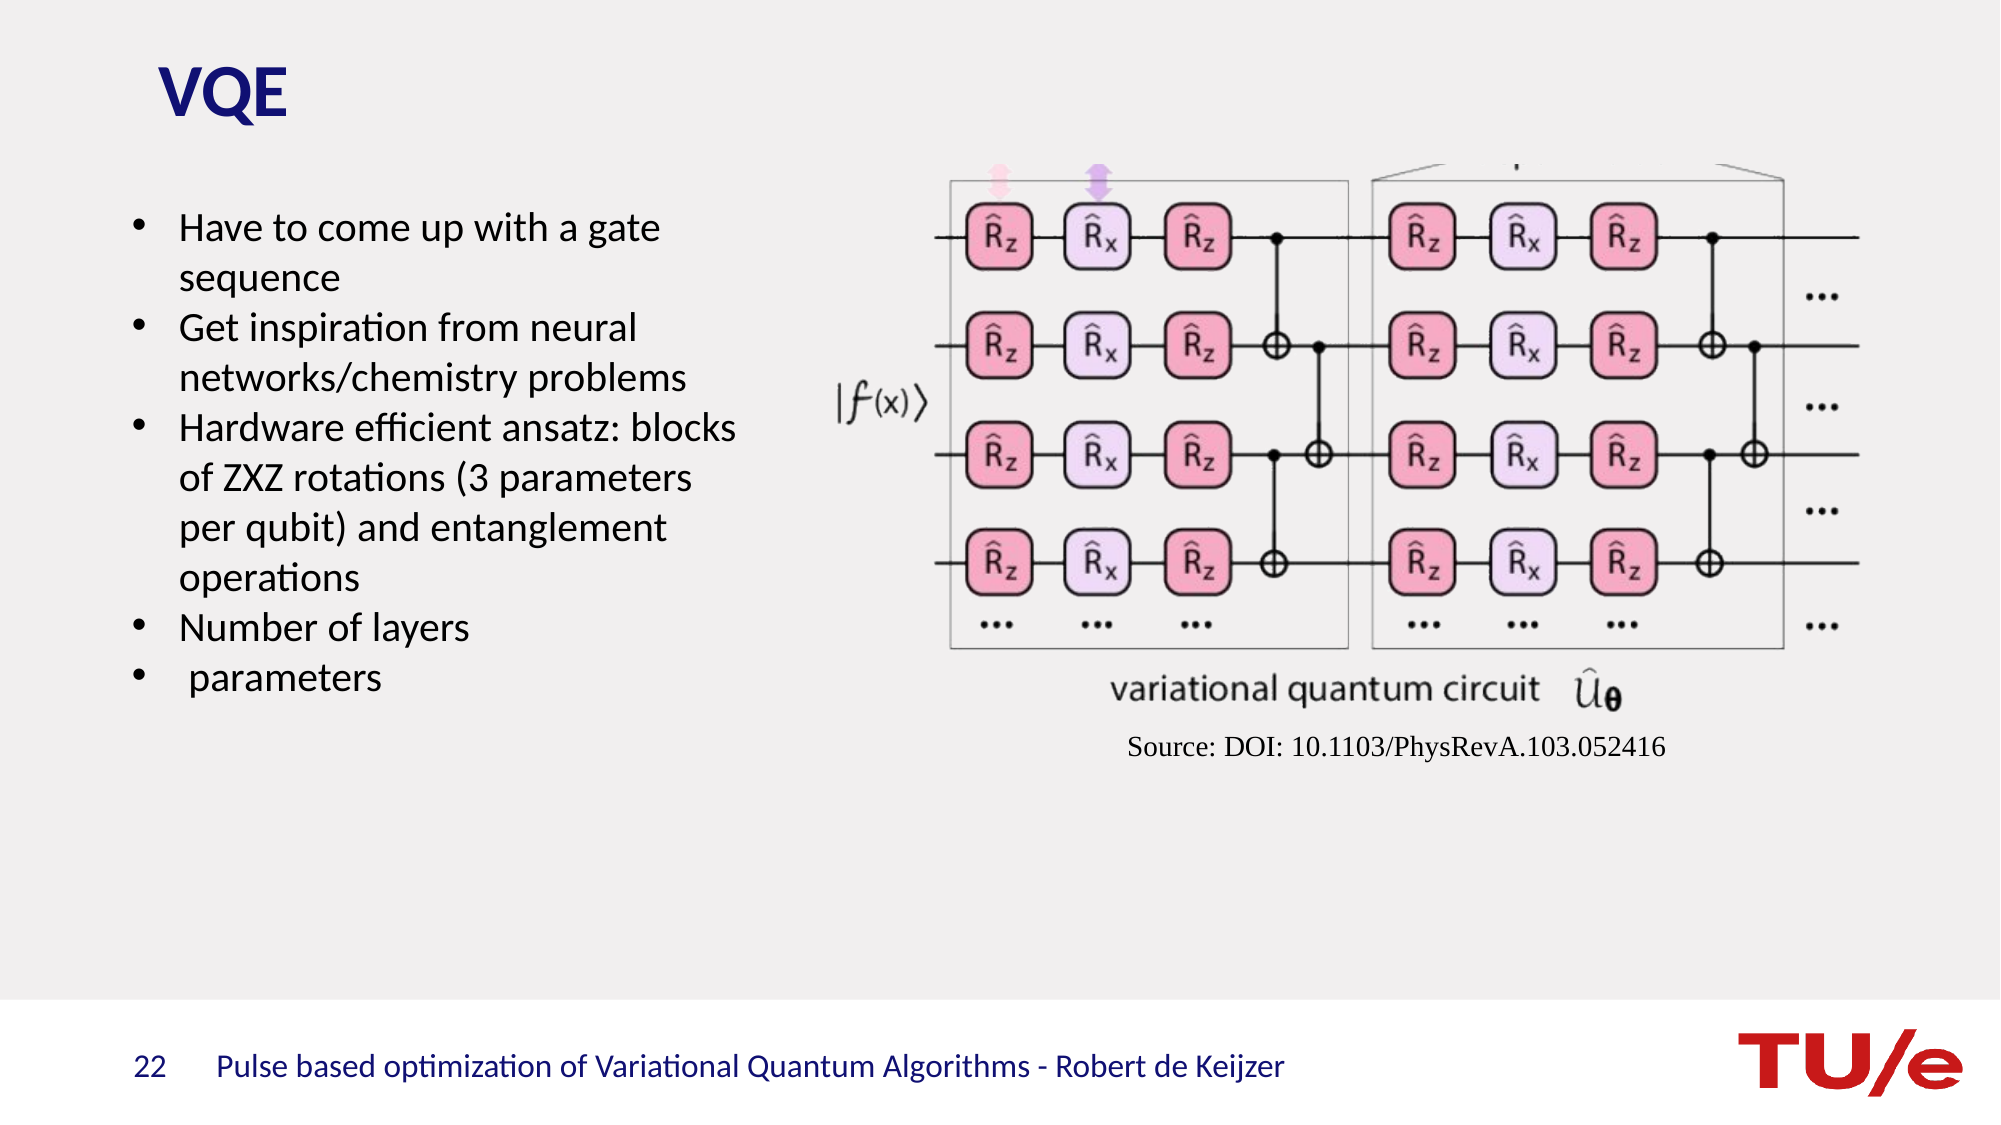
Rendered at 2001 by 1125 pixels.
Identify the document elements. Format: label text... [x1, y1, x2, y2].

text_box Source: DOI: 10.1103/PhysRevA.103.052416 [1112, 719, 2000, 805]
picture [835, 164, 1864, 720]
picture [1716, 1012, 1984, 1113]
slide_number 22 [133, 1044, 265, 1121]
text_box VQE [158, 56, 1892, 143]
footer Pulse based optimization of Variational Quantum Algorithms - Robert de Keijzer [216, 1043, 1689, 1121]
